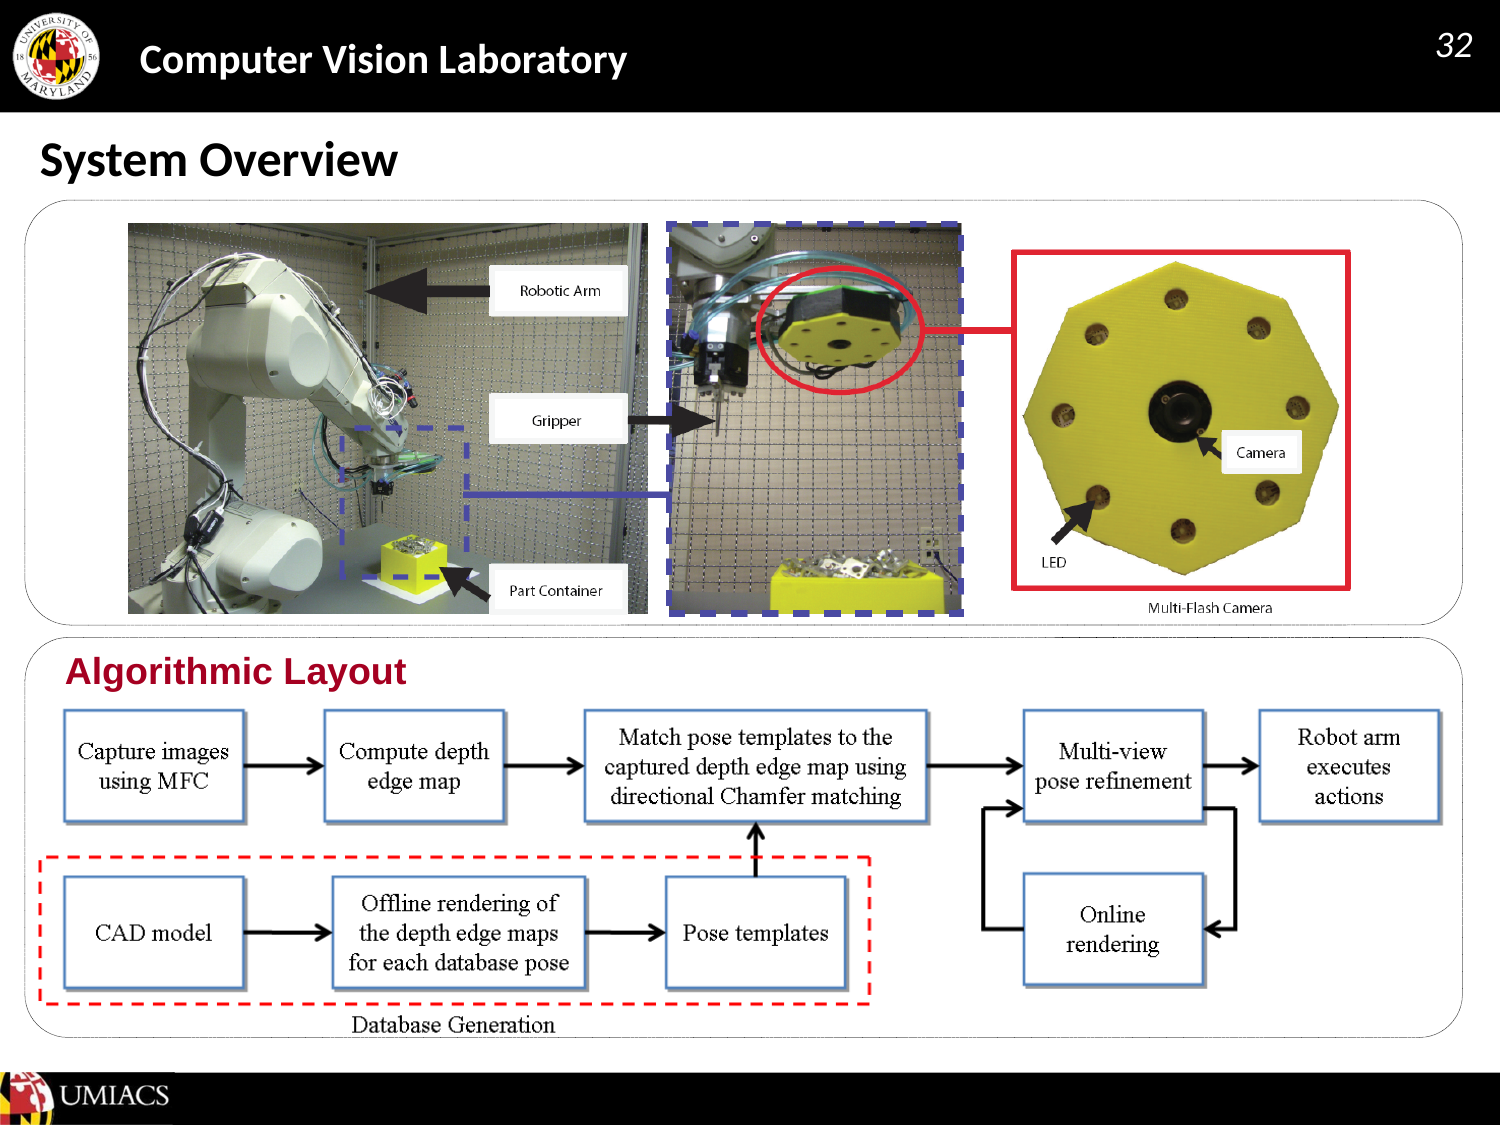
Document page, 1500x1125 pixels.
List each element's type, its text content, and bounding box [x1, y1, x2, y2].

picture [0, 1072, 172, 1125]
text_box [22, 197, 1465, 628]
title System Overview [24, 112, 1301, 201]
picture [116, 214, 1372, 626]
text_box [22, 635, 1465, 1012]
slide_number 32 [1174, 12, 1488, 88]
picture [33, 699, 1463, 1050]
picture [12, 12, 100, 100]
